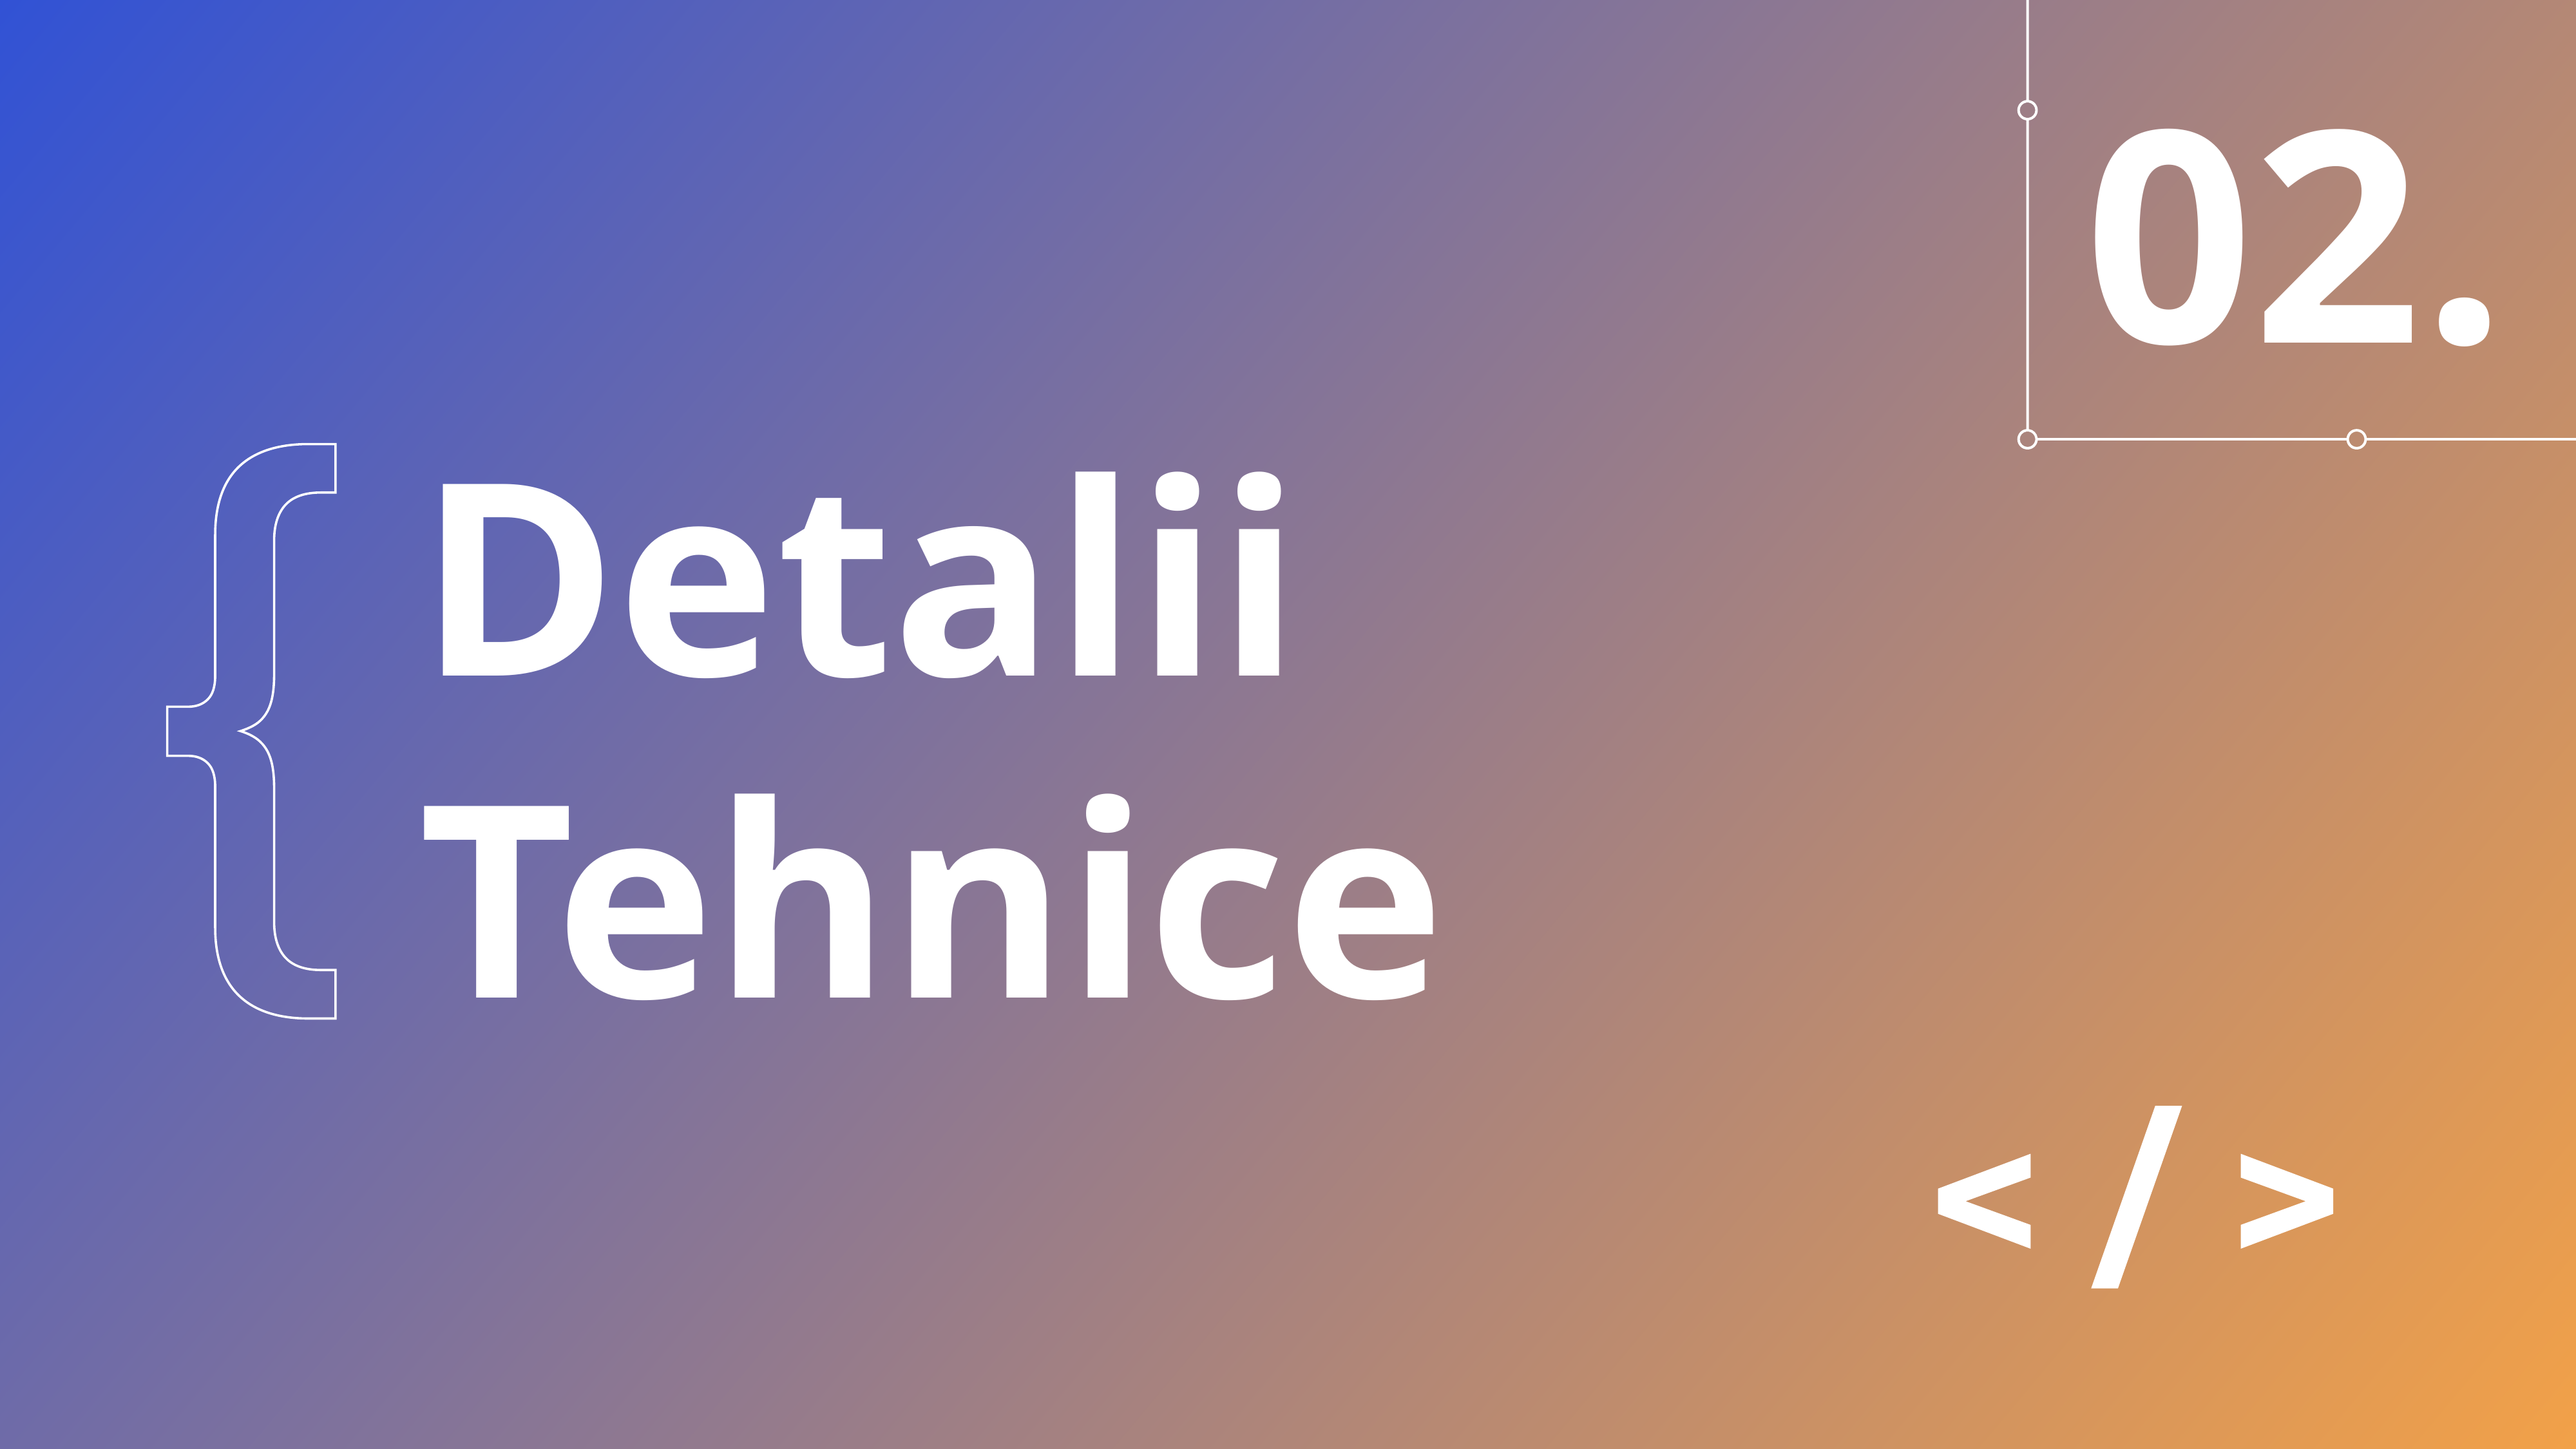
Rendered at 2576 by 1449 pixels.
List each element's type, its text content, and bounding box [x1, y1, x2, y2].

text_box [2017, 0, 2576, 450]
text_box Detalii Tehnice [409, 402, 2241, 1057]
text_box [166, 442, 337, 1020]
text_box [1938, 1106, 2334, 1289]
text_box 02. [2030, 43, 2561, 407]
